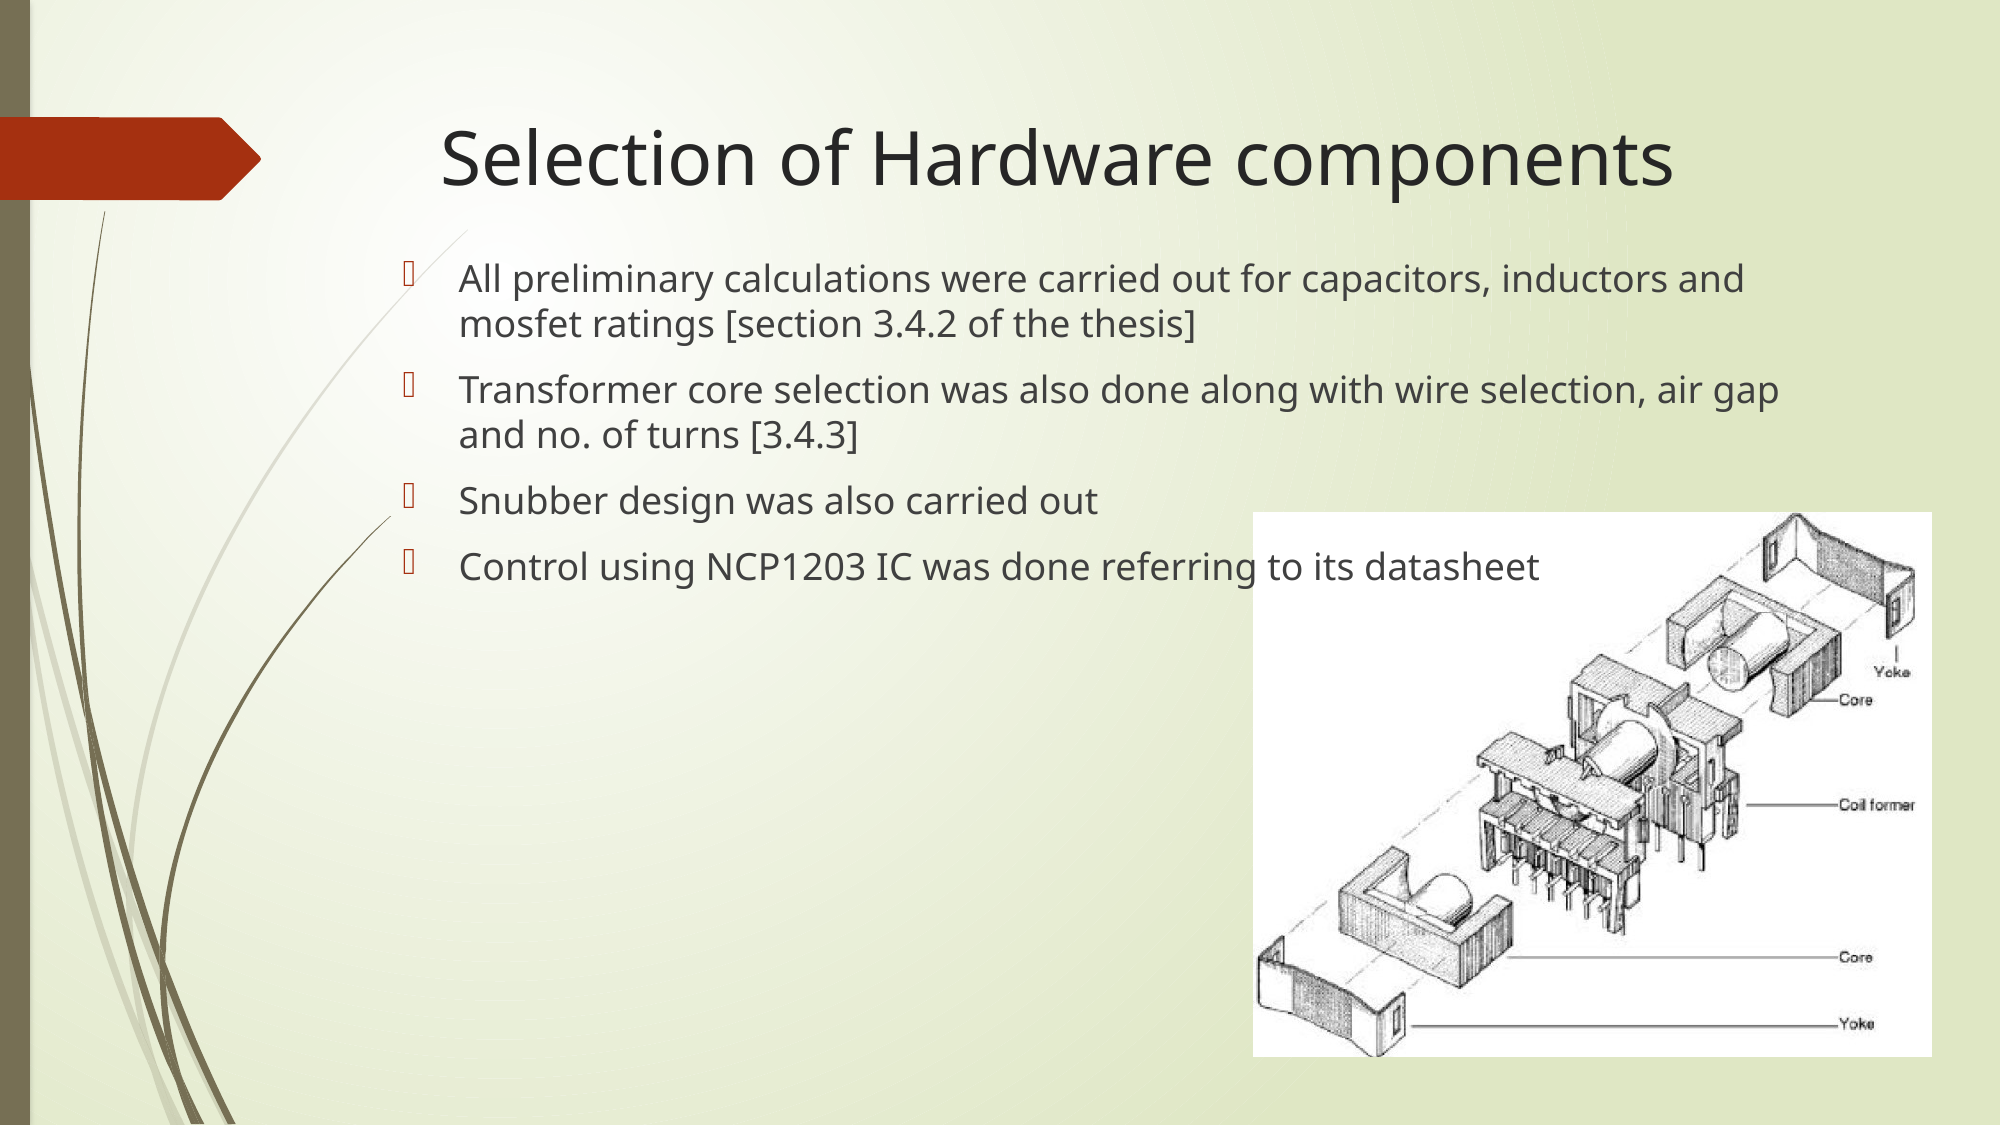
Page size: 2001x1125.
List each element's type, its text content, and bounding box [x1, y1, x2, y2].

list All preliminary calculations were carried out for capacitors, inductors and mosfet ratings [section 3.4.2 of the thesis] Transformer core selection was also done along with wire selection, air gap and no. of turns [3.4.3] Snubber design was also carried out Control using NCP1203 IC was done referring to its datasheet [387, 247, 1850, 868]
picture [1253, 512, 1932, 1058]
title Selection of Hardware components [425, 102, 1888, 313]
